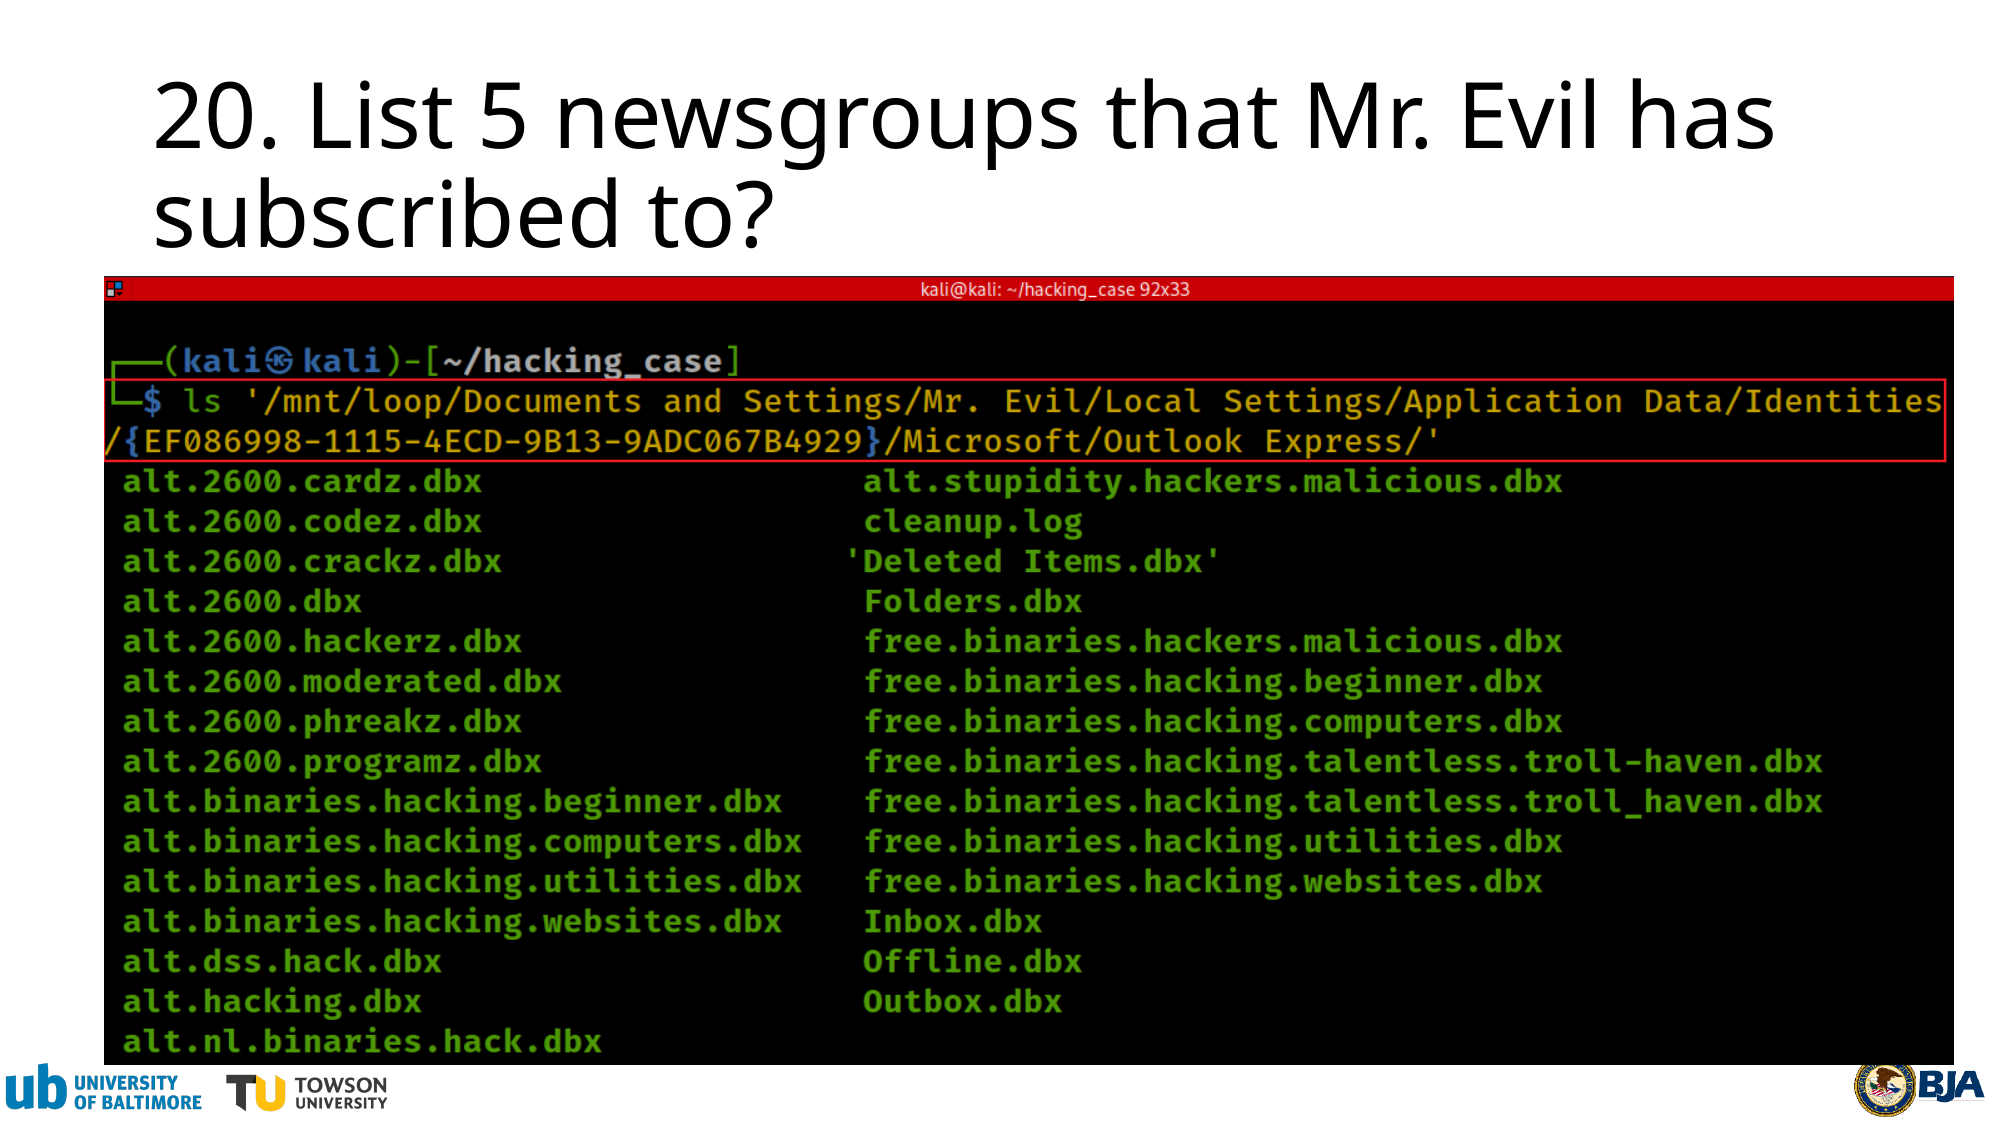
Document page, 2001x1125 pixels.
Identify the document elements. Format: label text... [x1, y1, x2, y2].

title 20. List 5 newsgroups that Mr. Evil has subscribed to? [137, 59, 1863, 276]
picture [0, 276, 1986, 1125]
